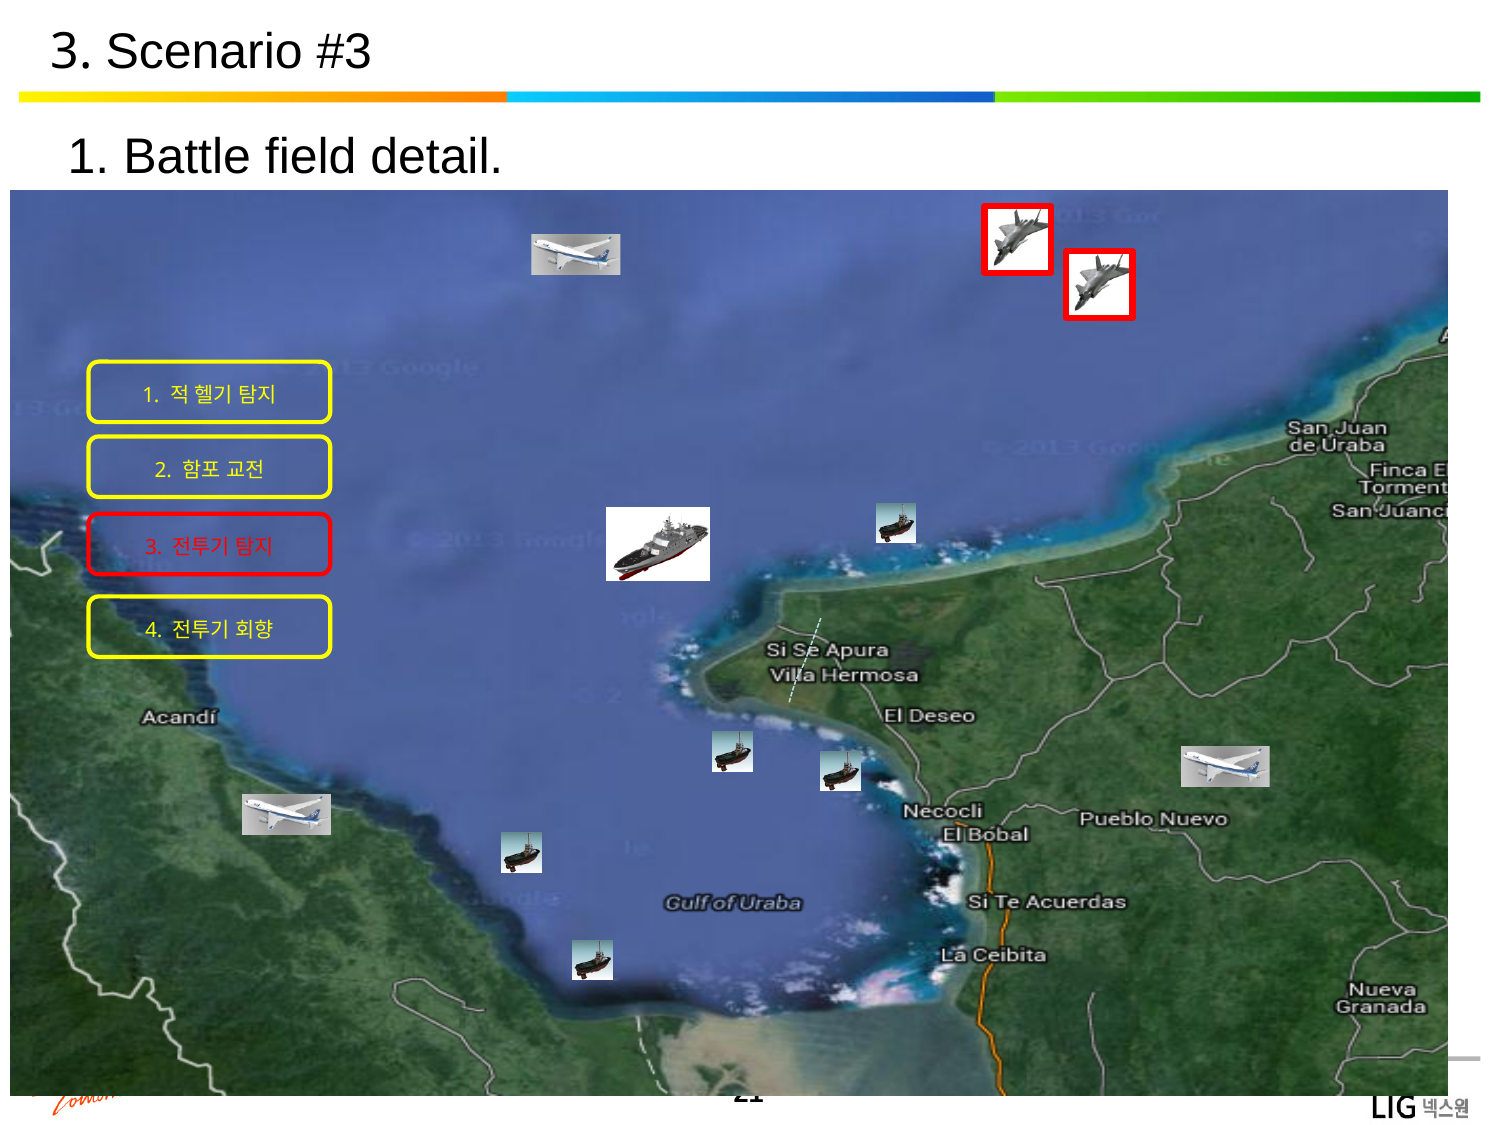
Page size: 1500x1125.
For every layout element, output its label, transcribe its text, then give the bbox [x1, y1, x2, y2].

picture [0, 190, 1473, 1125]
text_box 1. Battle field detail. [52, 113, 1459, 209]
text_box 3. Scenario #3 [35, 23, 1448, 74]
